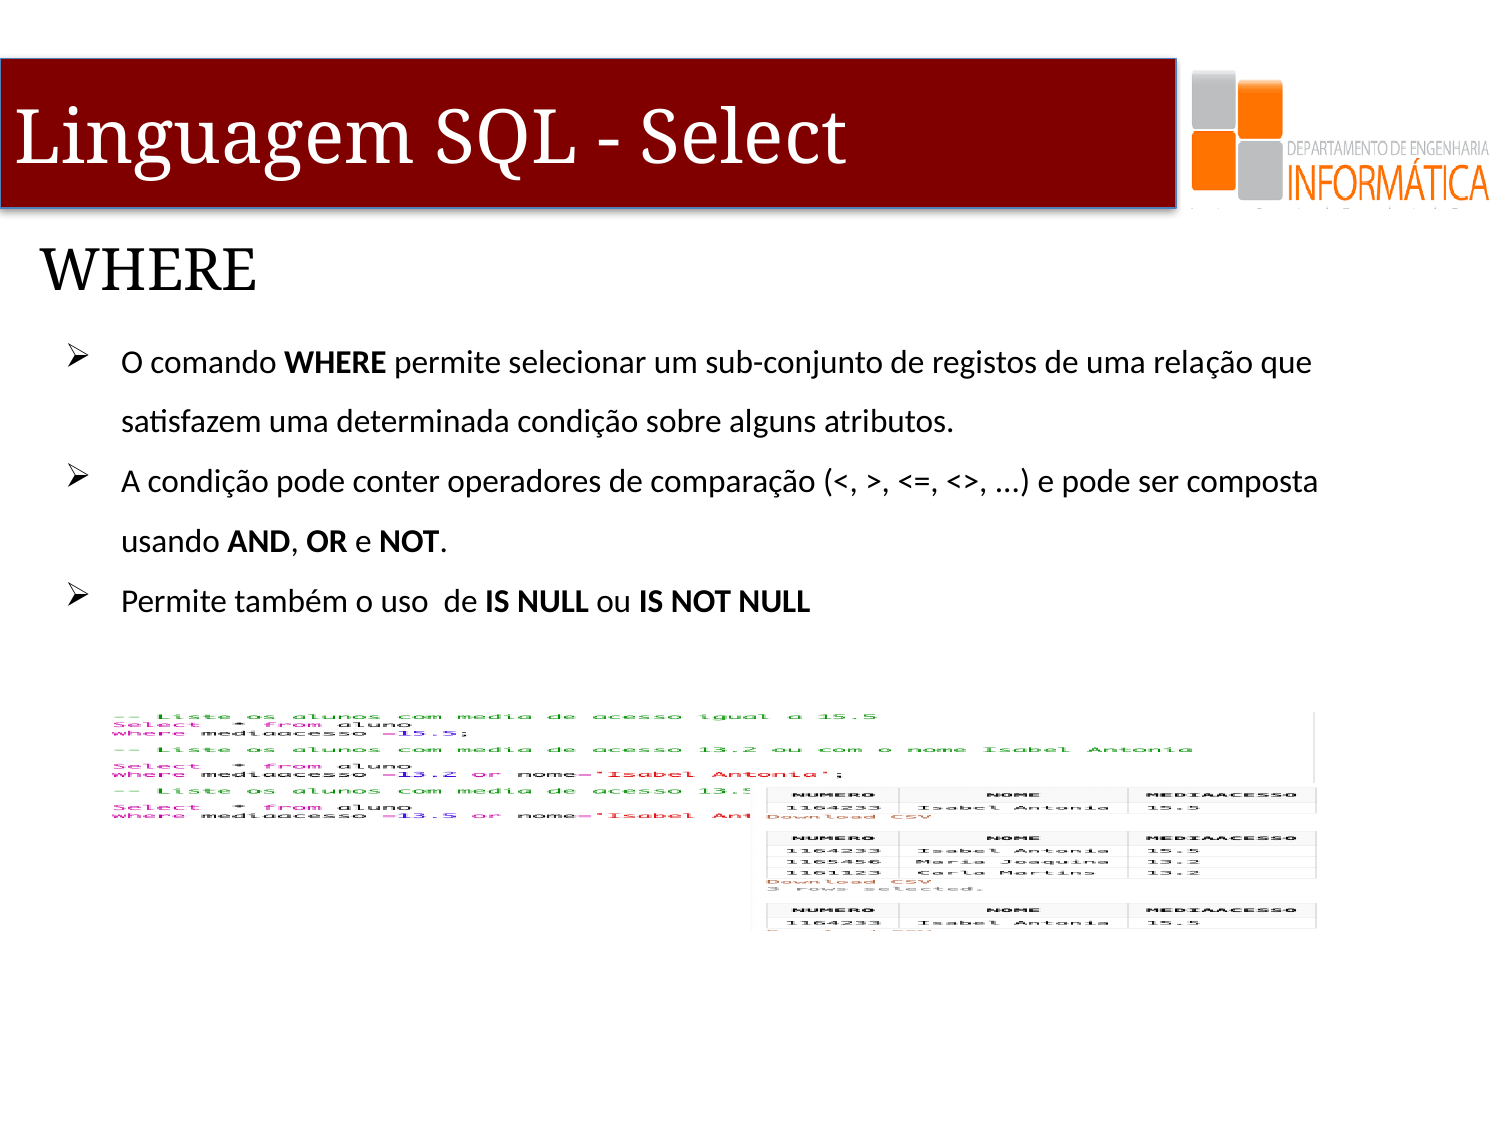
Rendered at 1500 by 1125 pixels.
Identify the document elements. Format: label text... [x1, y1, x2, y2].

picture [1180, 58, 1500, 209]
picture [112, 712, 1459, 931]
list O comando WHERE permite selecionar um sub-conjunto de registos de uma relação que satisfazem uma determinada condição sobre alguns atributos. A condição pode conter operadores de comparação (<, >, <=, <>, ...) e pode ser composta usando AND, OR e NOT. Permite também o uso de IS NULL ou IS NOT NULL [50, 312, 1400, 638]
title WHERE [24, 224, 1375, 375]
